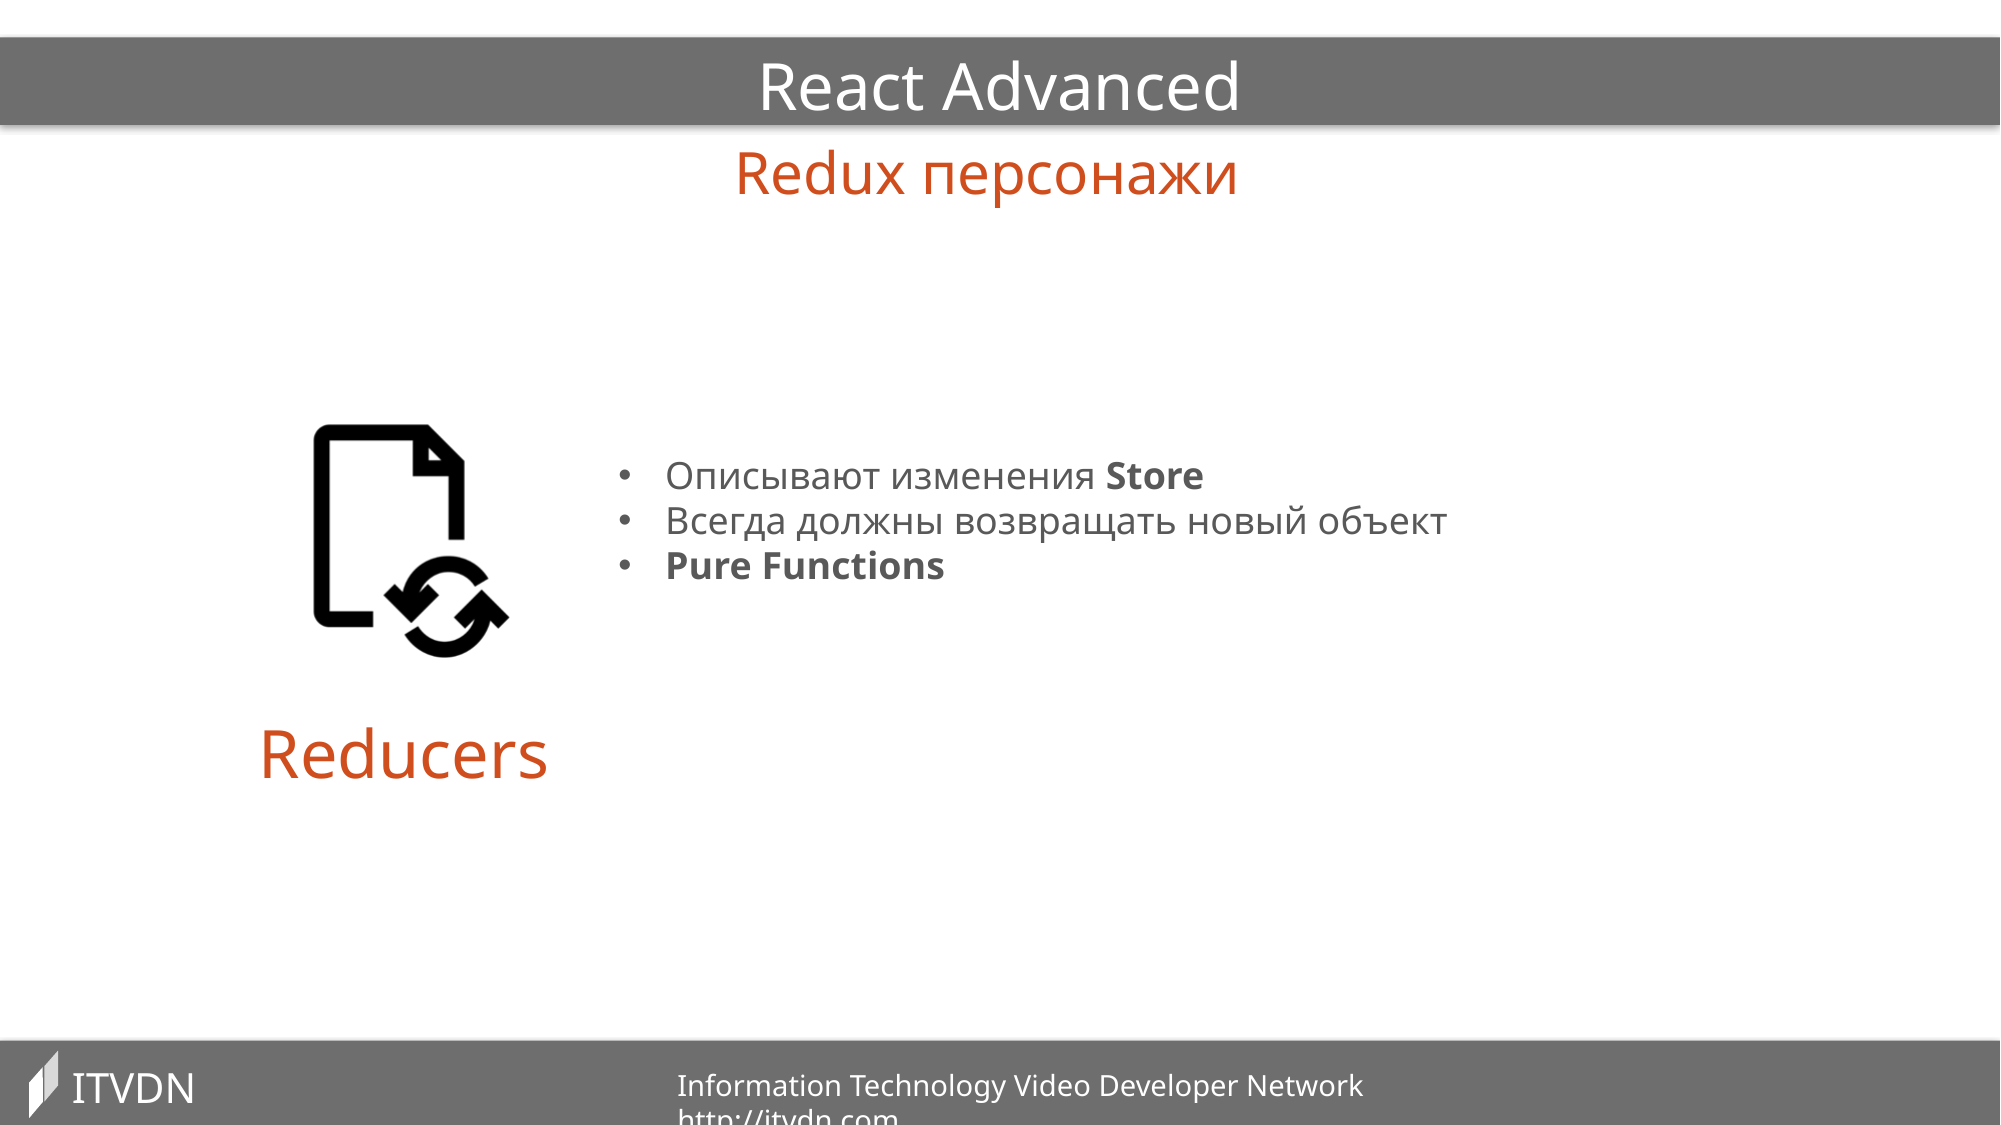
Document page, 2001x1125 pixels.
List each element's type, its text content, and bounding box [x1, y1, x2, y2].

text_box [0, 34, 2000, 128]
text_box Redux персонажи [312, 125, 1663, 218]
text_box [28, 1050, 59, 1119]
text_box React Advanced [324, 37, 1675, 132]
text_box ITVDN [62, 1054, 212, 1120]
text_box Information Technology Video Developer Network http://itvdn.com [662, 1059, 1963, 1125]
picture [212, 365, 582, 675]
text_box Reducers [243, 704, 564, 799]
text_box [0, 1037, 2000, 1125]
text_box Описывают изменения Store Всегда должны возвращать новый объект Pure Functions [603, 444, 1463, 594]
